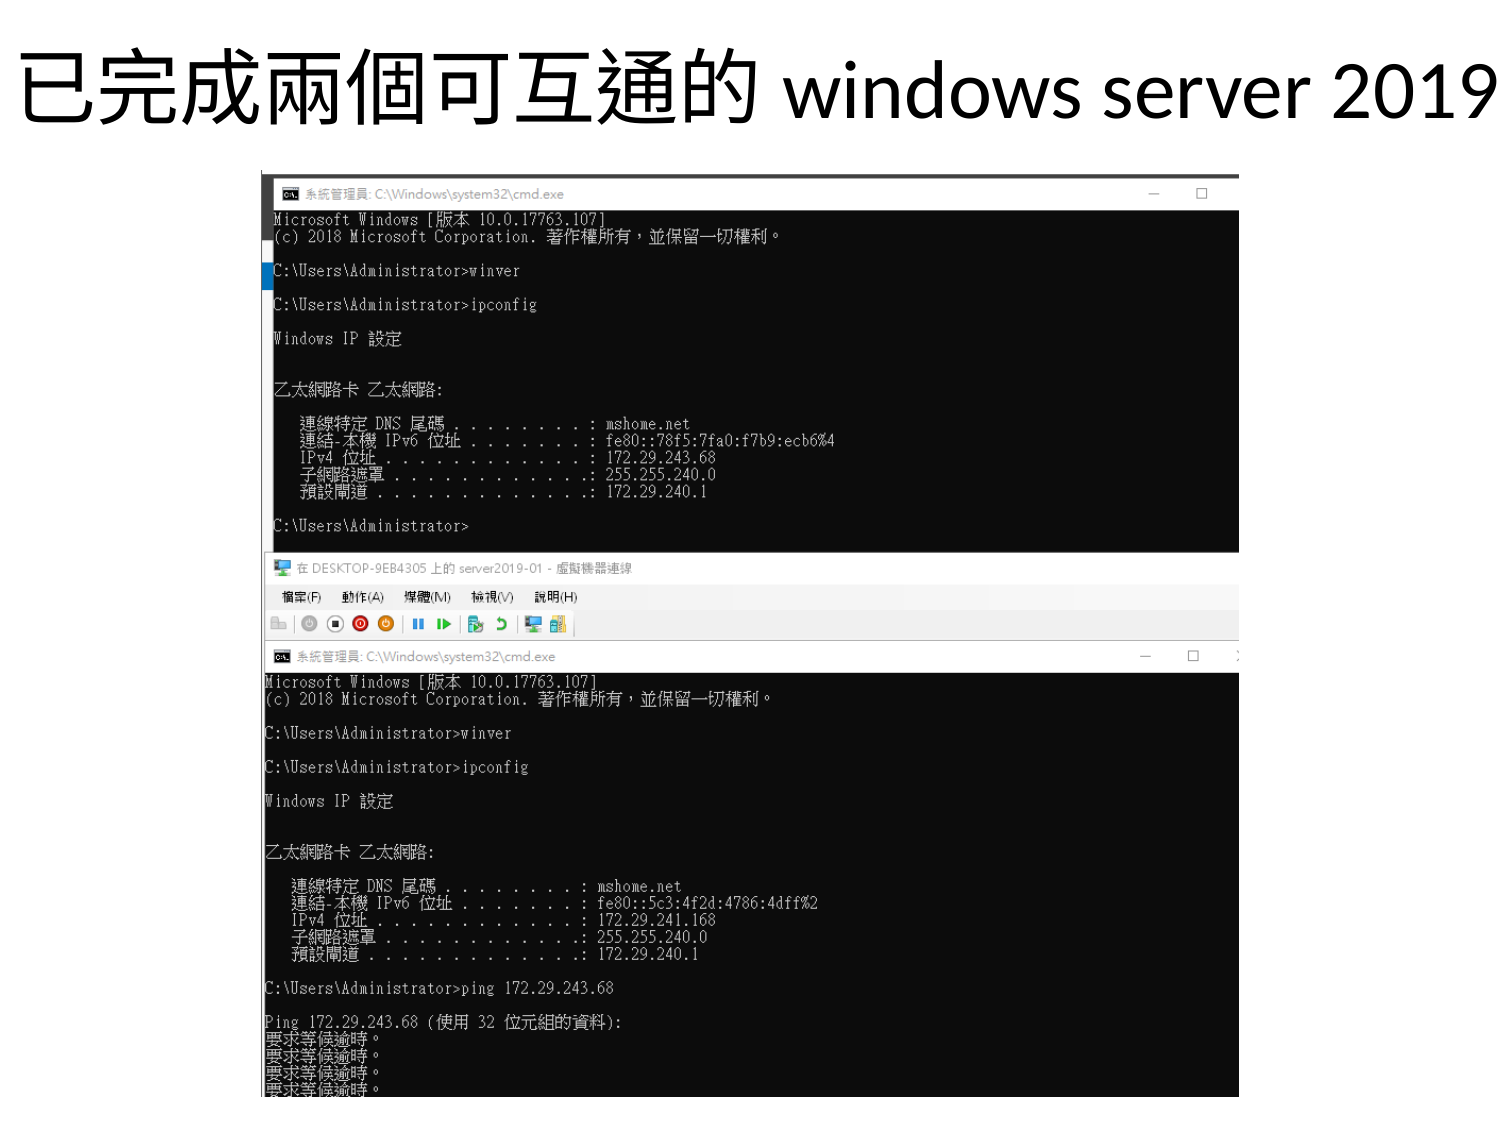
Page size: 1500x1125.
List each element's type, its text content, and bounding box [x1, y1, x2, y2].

picture [260, 169, 1239, 1097]
text_box 已完成兩個可互通的windows server 2019 [0, 28, 1500, 144]
